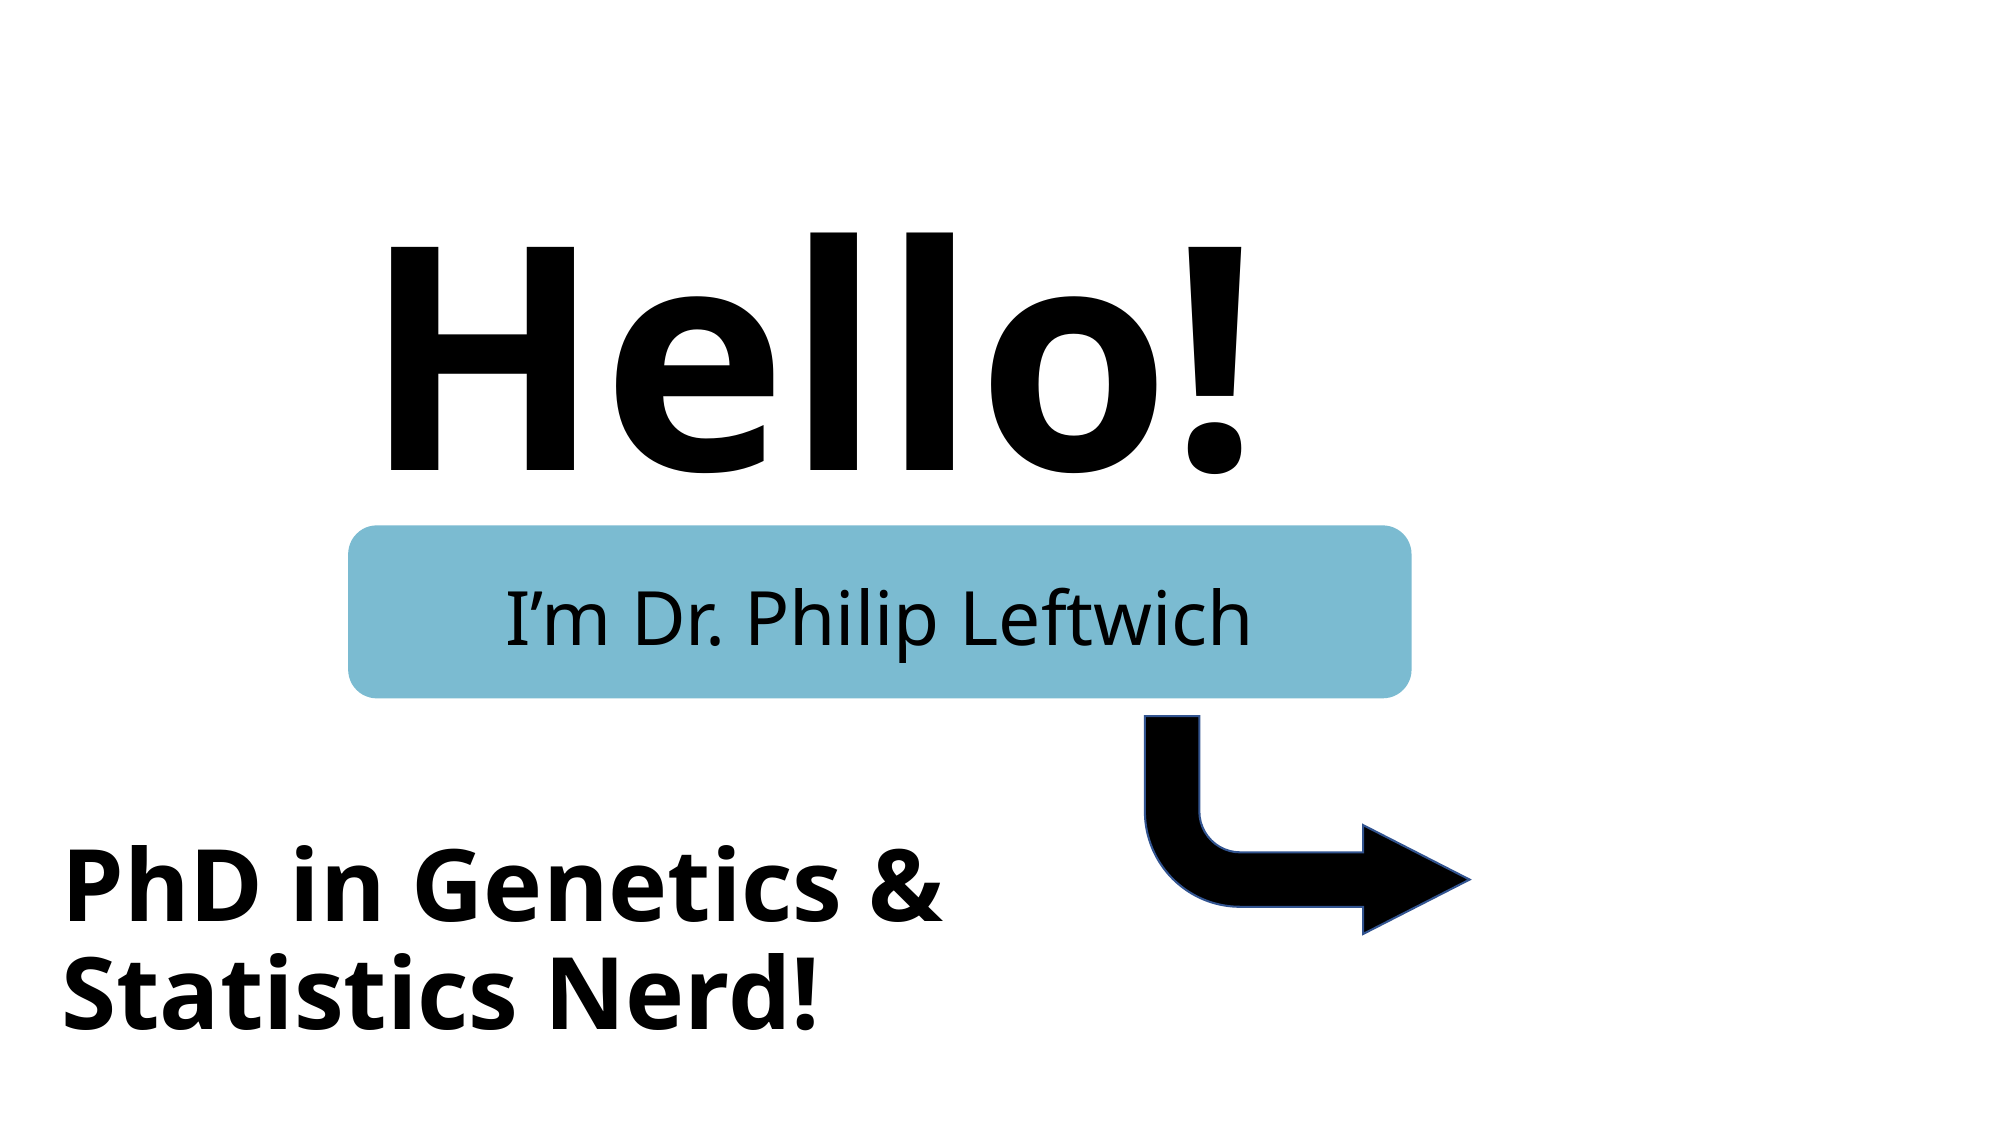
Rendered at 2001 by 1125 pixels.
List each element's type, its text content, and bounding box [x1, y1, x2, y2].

text_box [137, 580, 1731, 718]
title Hello! [348, 90, 2000, 648]
text_box PhD in Genetics & Statistics Nerd! [46, 718, 1772, 1125]
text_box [348, 525, 1412, 699]
